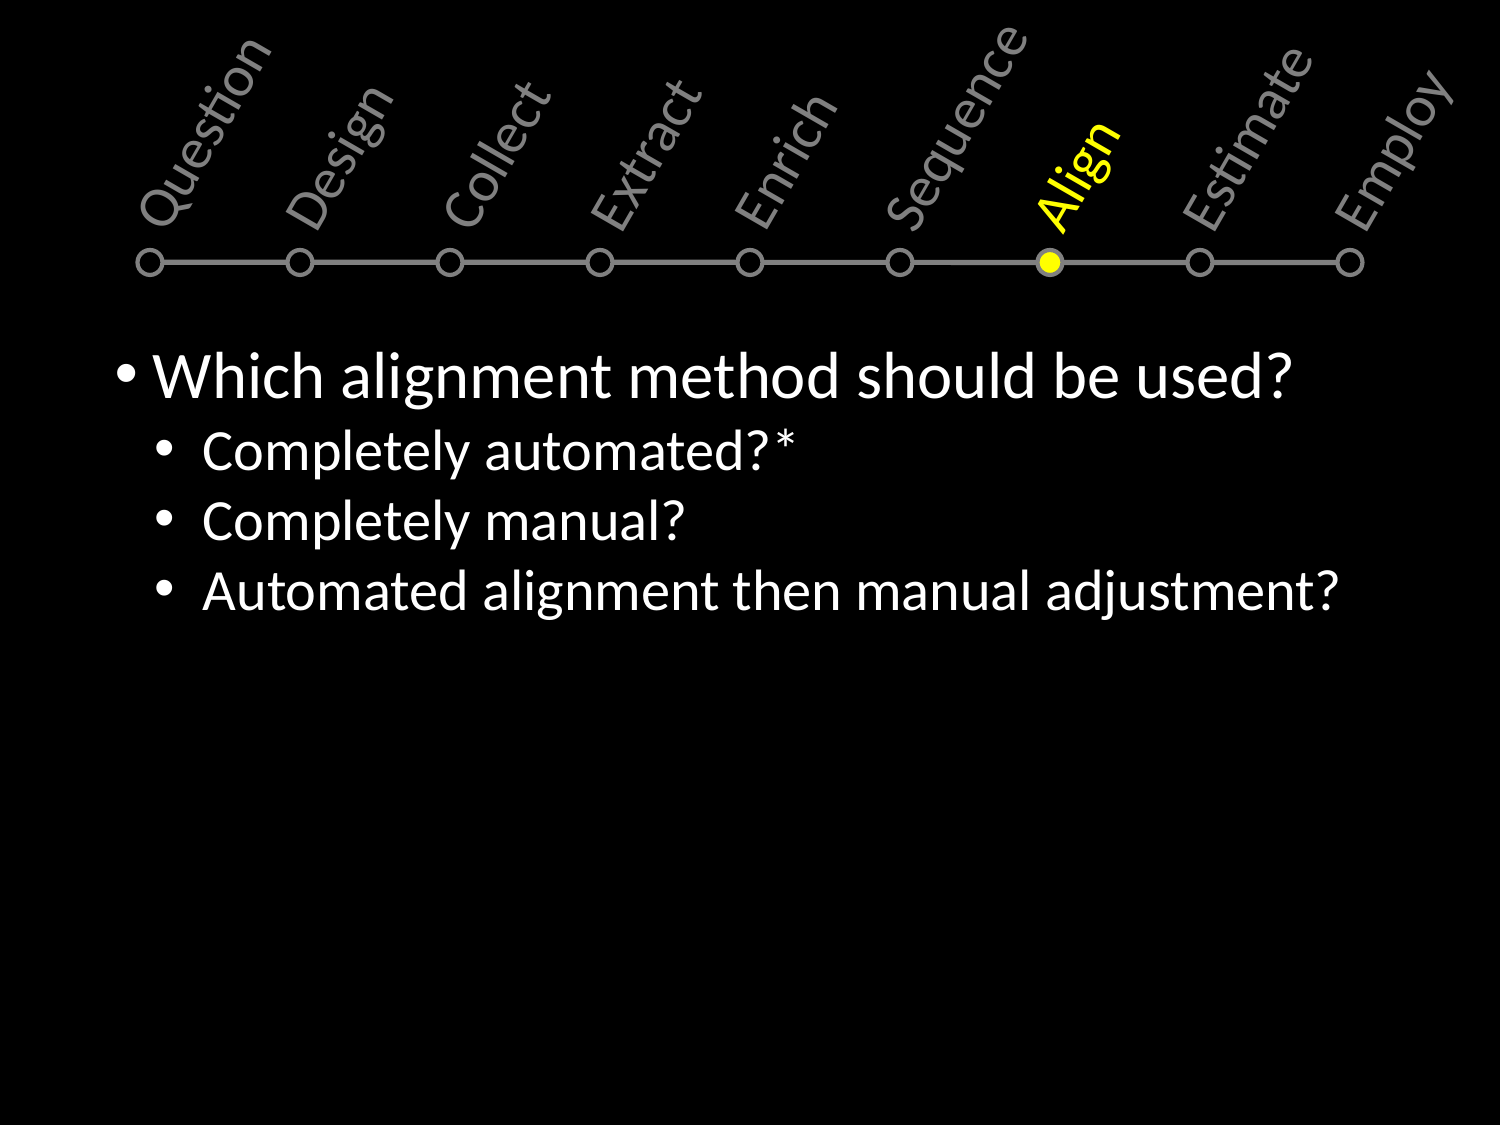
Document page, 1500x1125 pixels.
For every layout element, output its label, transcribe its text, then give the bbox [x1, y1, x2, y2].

text_box [889, 272, 911, 278]
text_box [1039, 272, 1061, 278]
text_box [285, 247, 315, 260]
text_box Employ [1301, 35, 1479, 258]
text_box [439, 272, 461, 278]
text_box [1185, 247, 1215, 260]
text_box Enrich [701, 50, 869, 256]
text_box Align [999, 69, 1158, 258]
text_box Which alignment method should be used? Completely automated?* Completely manual? Automated alignment then manual adjustment? [99, 324, 1463, 630]
text_box [289, 272, 311, 278]
text_box Estimate [1149, 5, 1344, 258]
text_box Question [102, 0, 304, 258]
text_box Design [252, 36, 429, 258]
text_box [135, 247, 165, 278]
text_box Sequence [851, 0, 1057, 258]
text_box [435, 247, 465, 260]
text_box [1189, 272, 1211, 278]
text_box [885, 247, 915, 260]
text_box [585, 247, 615, 260]
text_box [589, 272, 611, 278]
text_box Extract [557, 24, 742, 258]
text_box [739, 272, 761, 278]
text_box [735, 247, 765, 260]
text_box Collect [408, 33, 587, 257]
text_box [1335, 247, 1365, 278]
text_box [1035, 247, 1065, 260]
